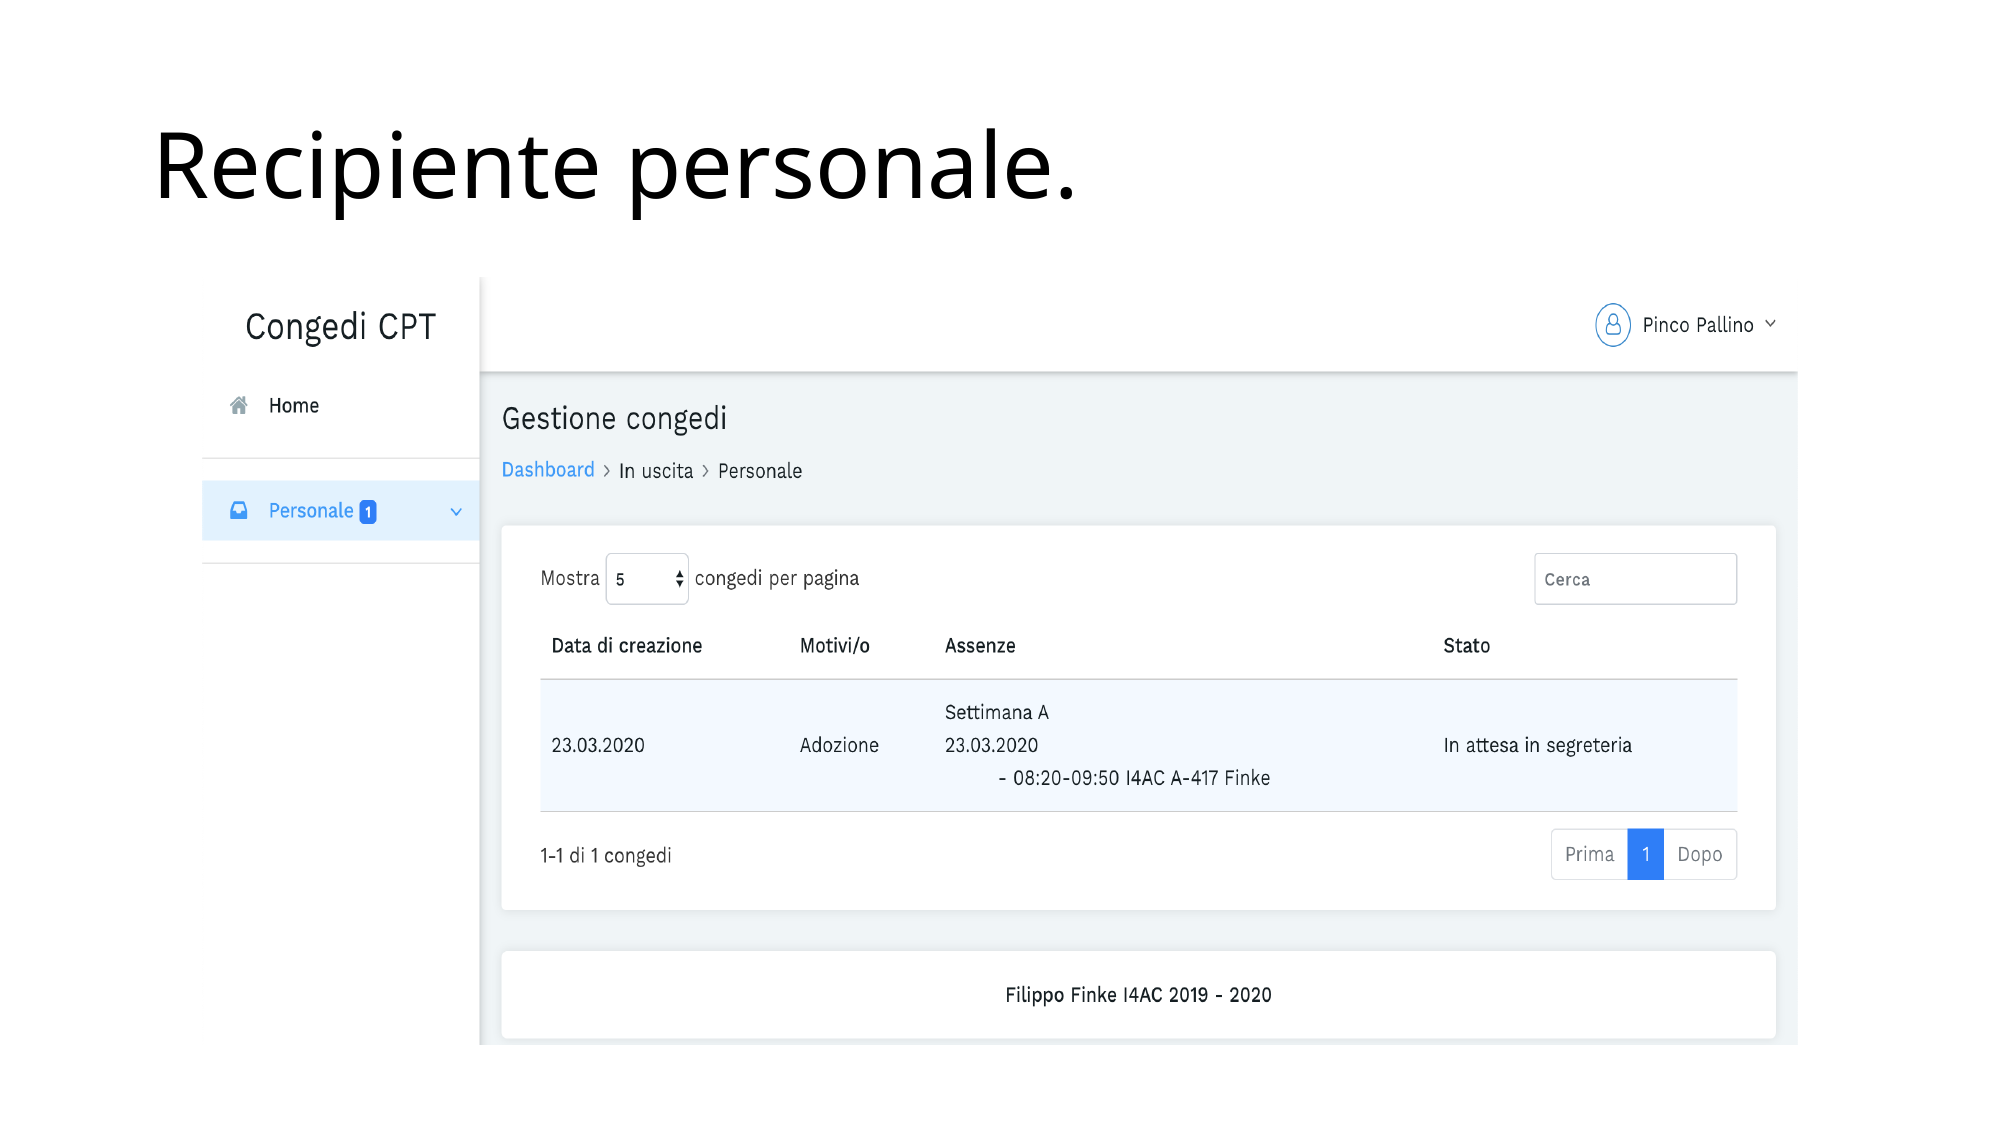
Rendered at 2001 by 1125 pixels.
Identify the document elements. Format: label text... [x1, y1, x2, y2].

title Recipiente personale. [137, 59, 1863, 278]
picture [202, 277, 1798, 1045]
